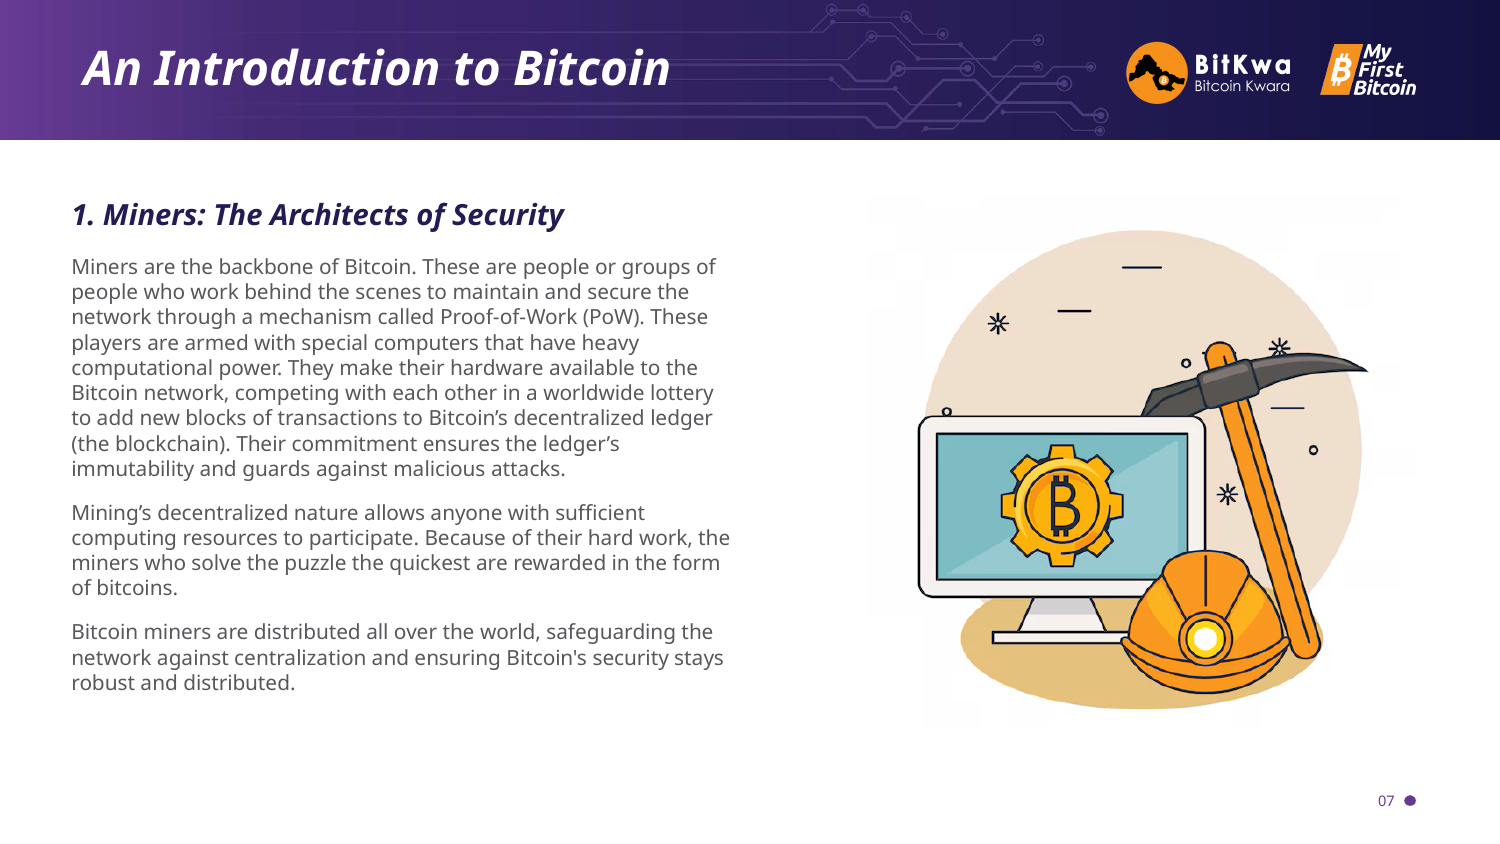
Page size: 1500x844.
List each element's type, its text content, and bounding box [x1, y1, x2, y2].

slide_number 07 [1375, 790, 1398, 844]
picture [0, 0, 1500, 140]
text_box 1. Miners: The Architects of Security [71, 195, 737, 232]
picture [867, 195, 1416, 744]
picture [1404, 794, 1416, 806]
text_box Miners are the backbone of Bitcoin. These are people or groups of people who work behind the scenes to maintain and secure the network through a mechanism called Proof-of-Work (PoW). These players are armed with special computers that have heavy computational power. They make their hardware available to the Bitcoin network, competing with each other in a worldwide lottery to add new blocks of transactions to Bitcoin’s decentralized ledger (the blockchain). Their commitment ensures the ledger’s immutability and guards against malicious attacks. Mining’s decentralized nature allows anyone with suﬃcient computing resources to participate. Because of their hard work, the miners who solve the puzzle the quickest are rewarded in the form of bitcoins. Bitcoin miners are distributed all over the world, safeguarding the network against centralization and ensuring Bitcoin's security stays robust and distributed. [71, 252, 750, 695]
title An Introduction to Bitcoin [83, 36, 792, 179]
